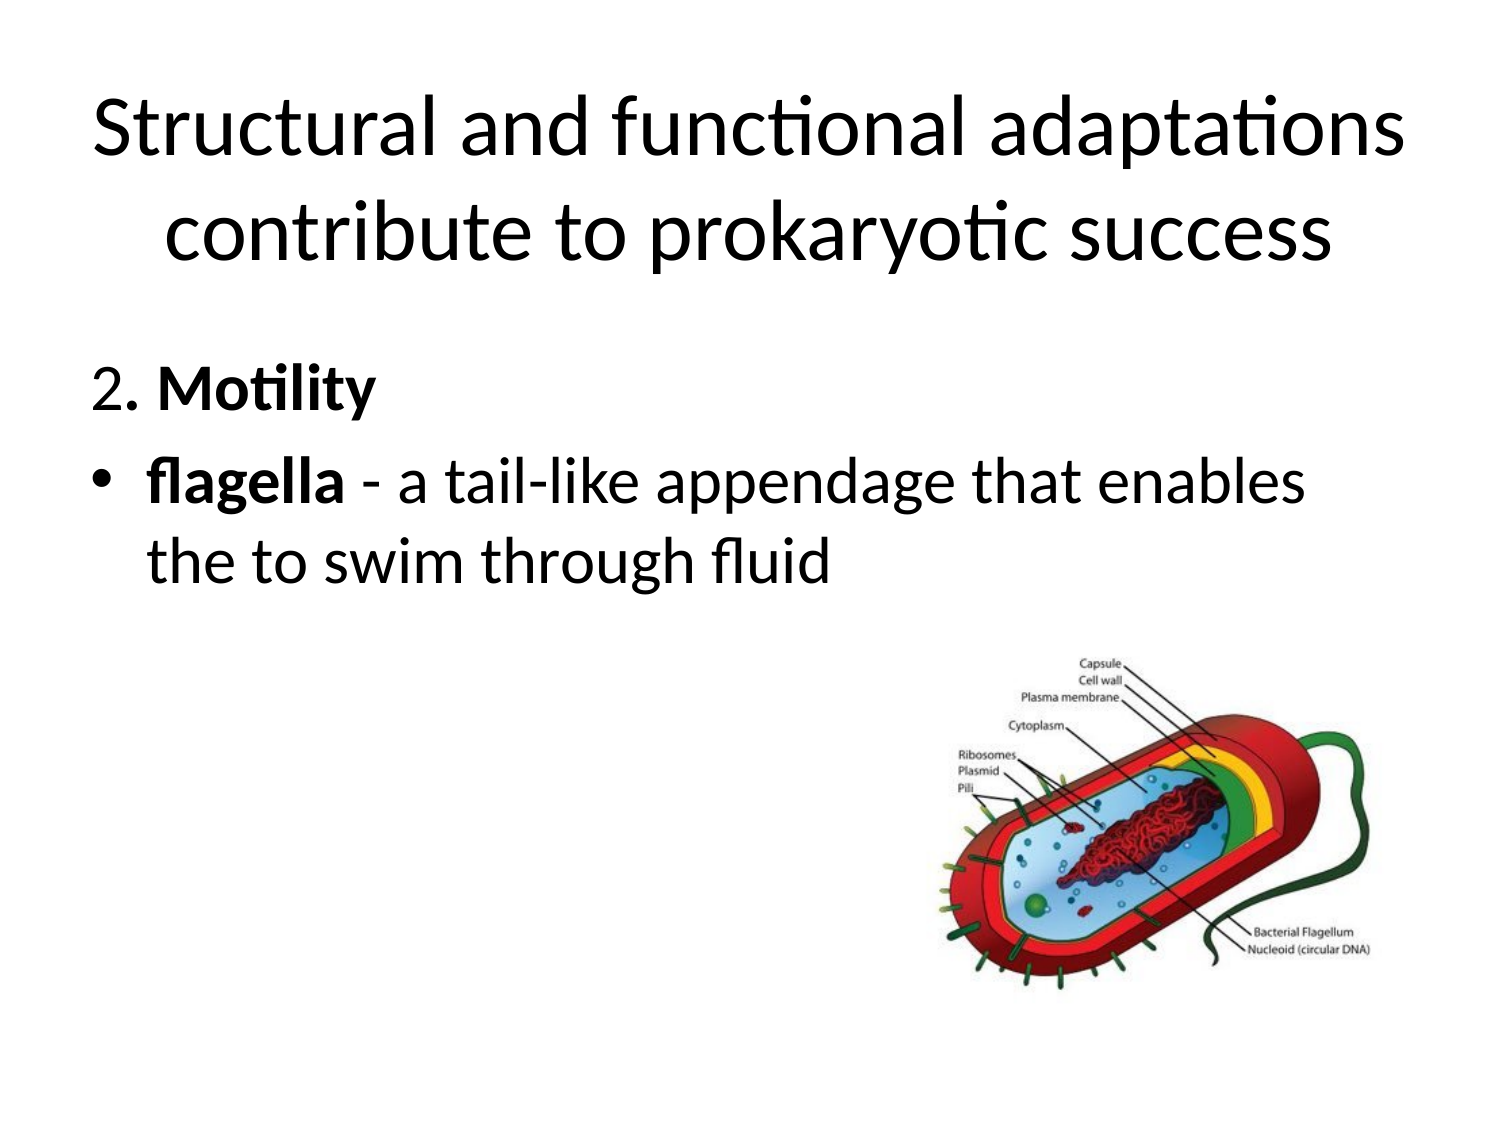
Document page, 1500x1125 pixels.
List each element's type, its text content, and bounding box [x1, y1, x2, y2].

list 2. Motility flagella - a tail-like appendage that enables the to swim through fluid [75, 336, 1425, 1005]
picture [884, 548, 1426, 1090]
title Structural and functional adaptations contribute to prokaryotic success [75, 45, 1425, 301]
